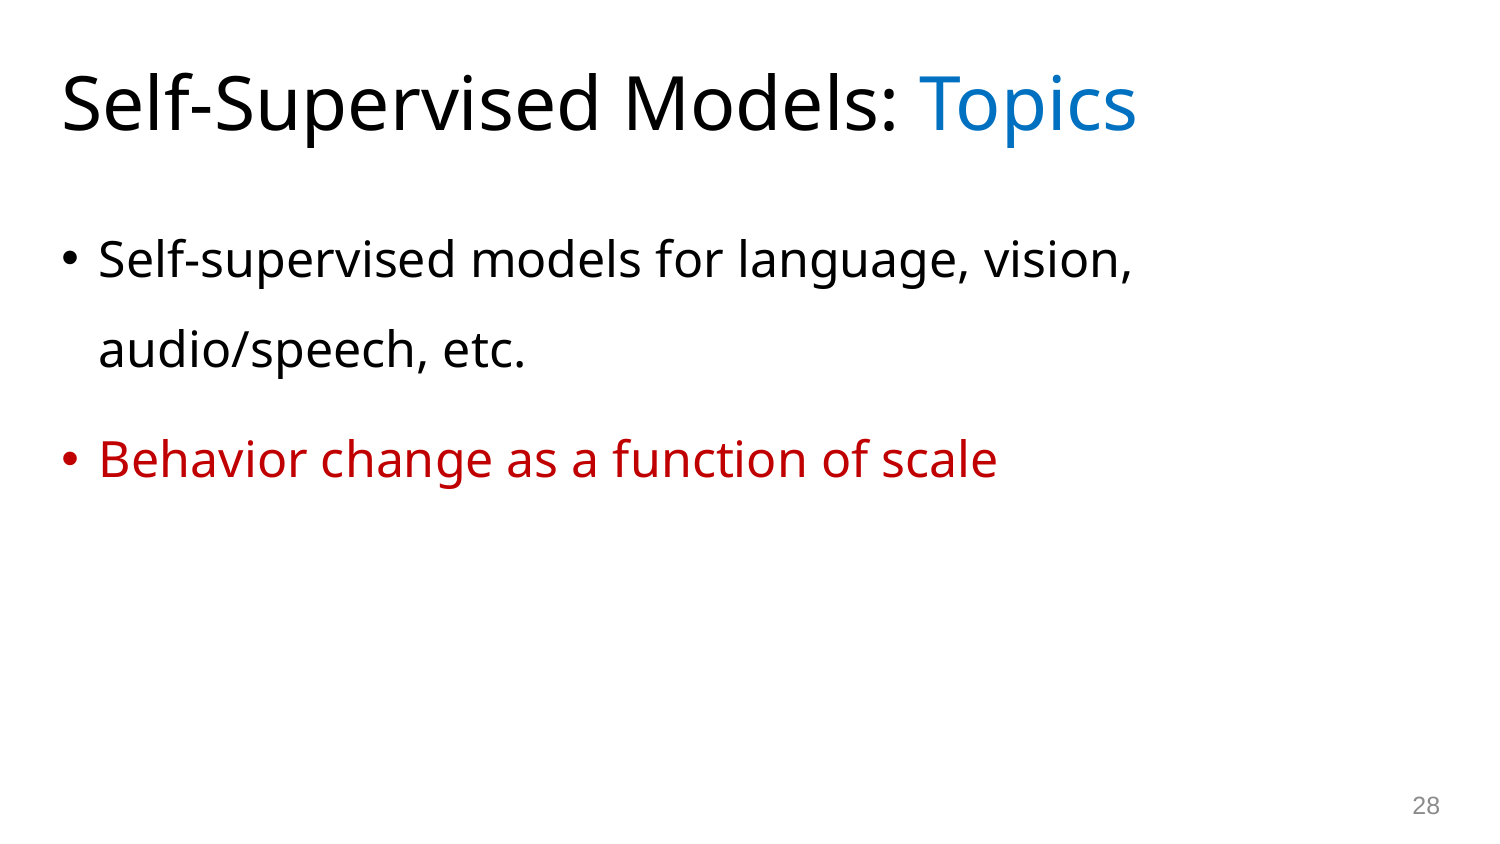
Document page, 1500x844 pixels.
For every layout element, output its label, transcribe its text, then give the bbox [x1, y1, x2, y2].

slide_number 28 [1118, 782, 1456, 828]
list Self-supervised models for language, vision, audio/speech, etc. Behavior change as a function of scale [46, 189, 1454, 760]
title Self-Supervised Models: Topics [46, 45, 1454, 168]
